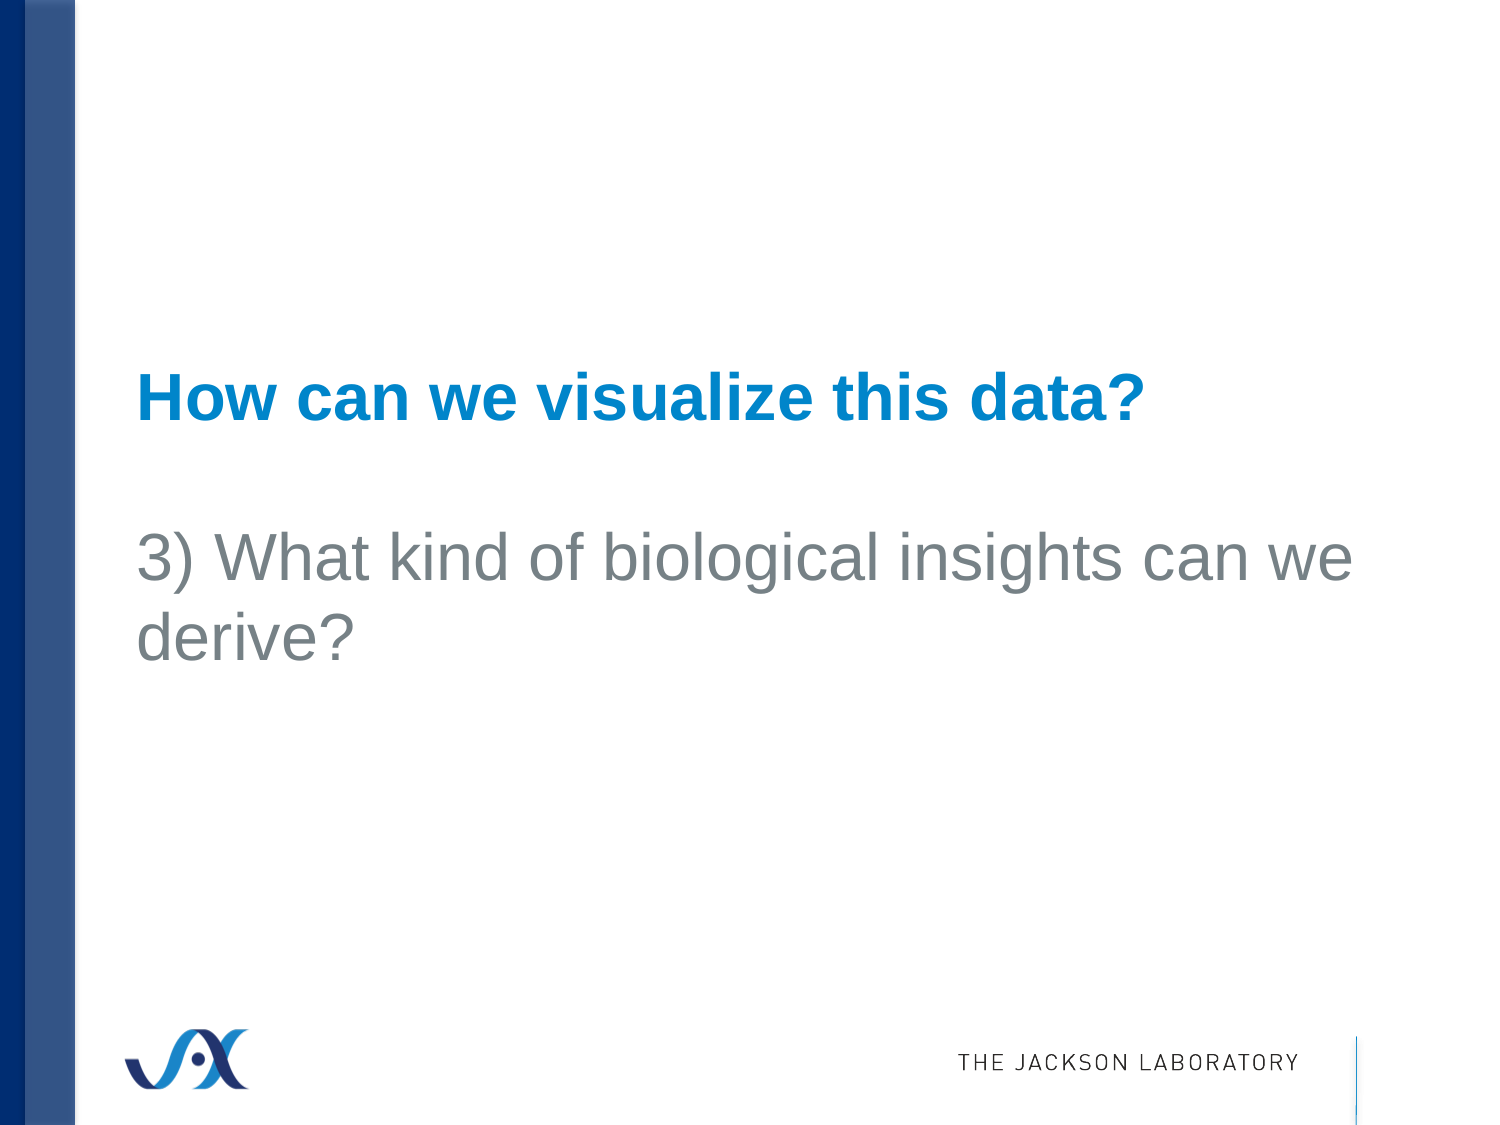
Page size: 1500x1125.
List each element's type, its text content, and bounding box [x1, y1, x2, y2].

picture [957, 1051, 1300, 1076]
title How can we visualize this data? 3) What kind of biological insights can we derive? [136, 346, 1461, 743]
picture [110, 1011, 268, 1106]
